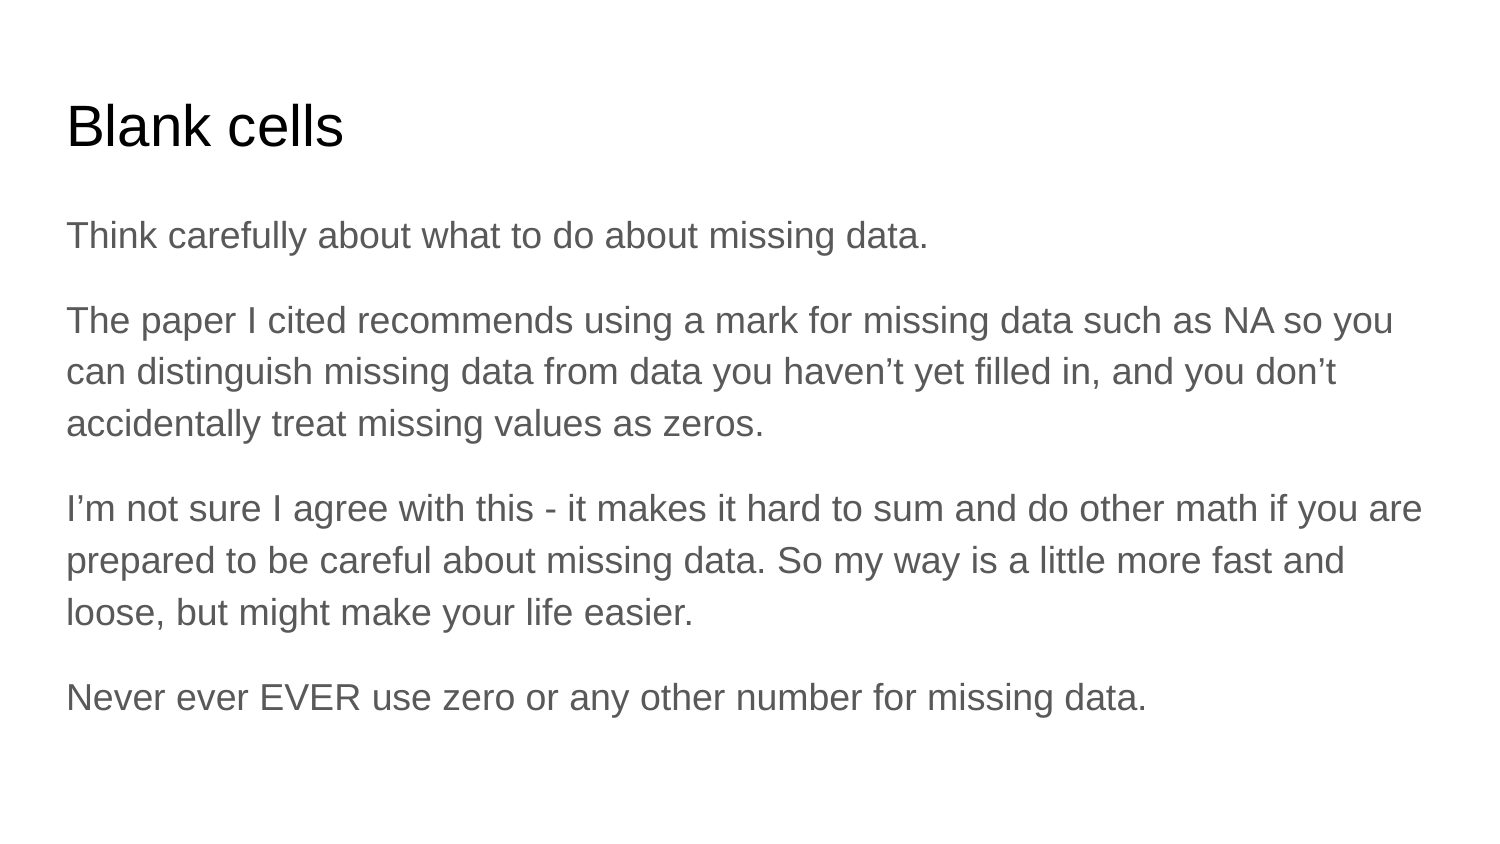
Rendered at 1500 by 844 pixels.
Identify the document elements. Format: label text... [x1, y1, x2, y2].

list Think carefully about what to do about missing data. The paper I cited recommends using a mark for missing data such as NA so you can distinguish missing data from data you haven’t yet filled in, and you don’t accidentally treat missing values as zeros. I’m not sure I agree with this - it makes it hard to sum and do other math if you are prepared to be careful about missing data. So my way is a little more fast and loose, but might make your life easier. Never ever EVER use zero or any other number for missing data. [51, 189, 1449, 750]
title Blank cells [51, 72, 1449, 167]
